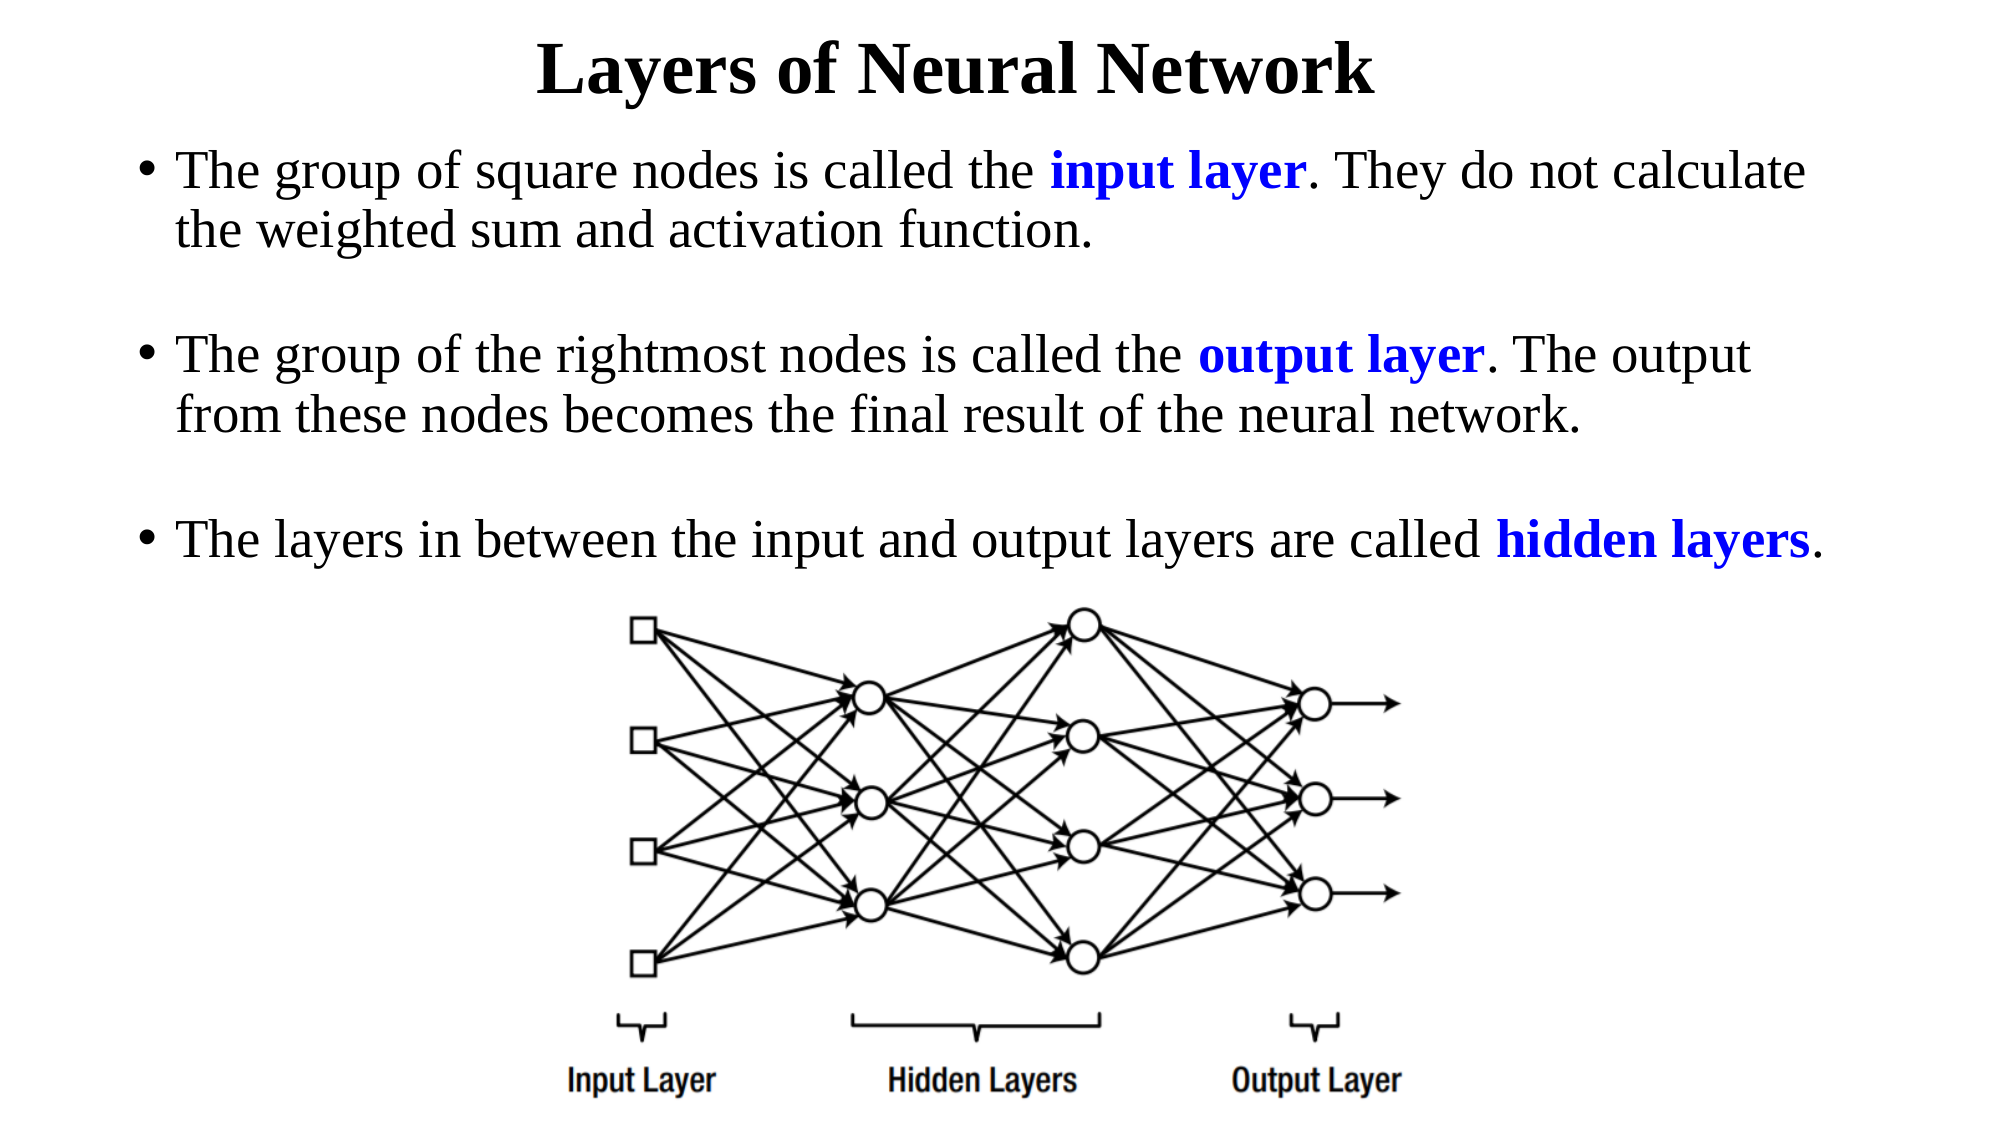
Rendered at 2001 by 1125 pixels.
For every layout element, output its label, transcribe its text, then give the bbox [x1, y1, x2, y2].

picture [553, 583, 1435, 1125]
list The group of square nodes is called the input layer. They do not calculate the weighted sum and activation function. The group of the rightmost nodes is called the output layer. The output from these nodes becomes the final result of the neural network. The layers in between the input and output layers are called hidden layers. [122, 133, 1848, 620]
title Layers of Neural Network [521, 0, 1449, 133]
